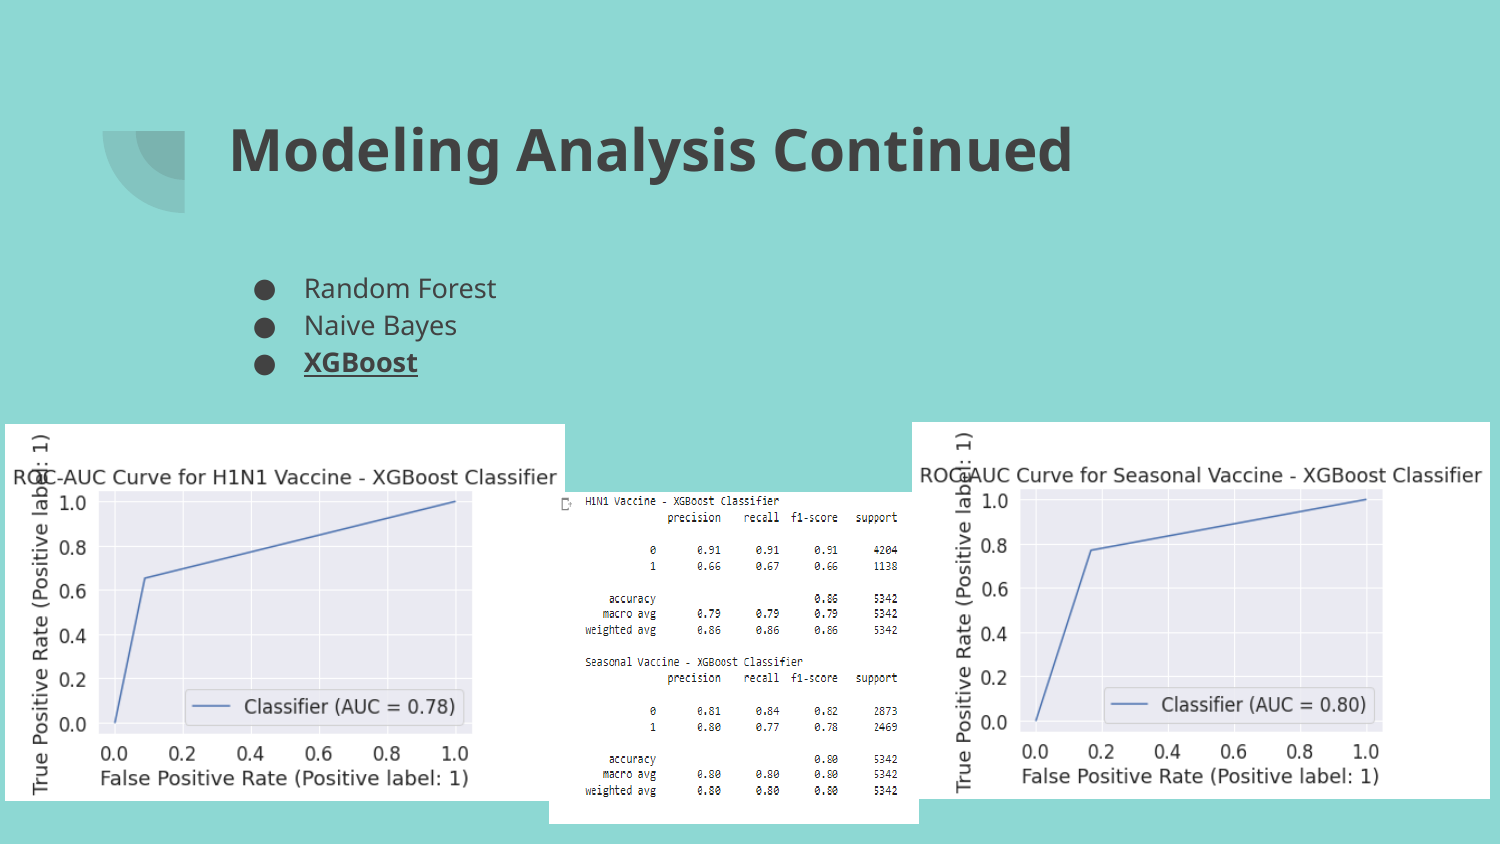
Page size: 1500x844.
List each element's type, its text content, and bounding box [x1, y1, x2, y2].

title Modeling Analysis Continued [213, 98, 1368, 263]
list Random Forest Naive Bayes XGBoost [213, 263, 1368, 490]
picture [5, 422, 1490, 824]
